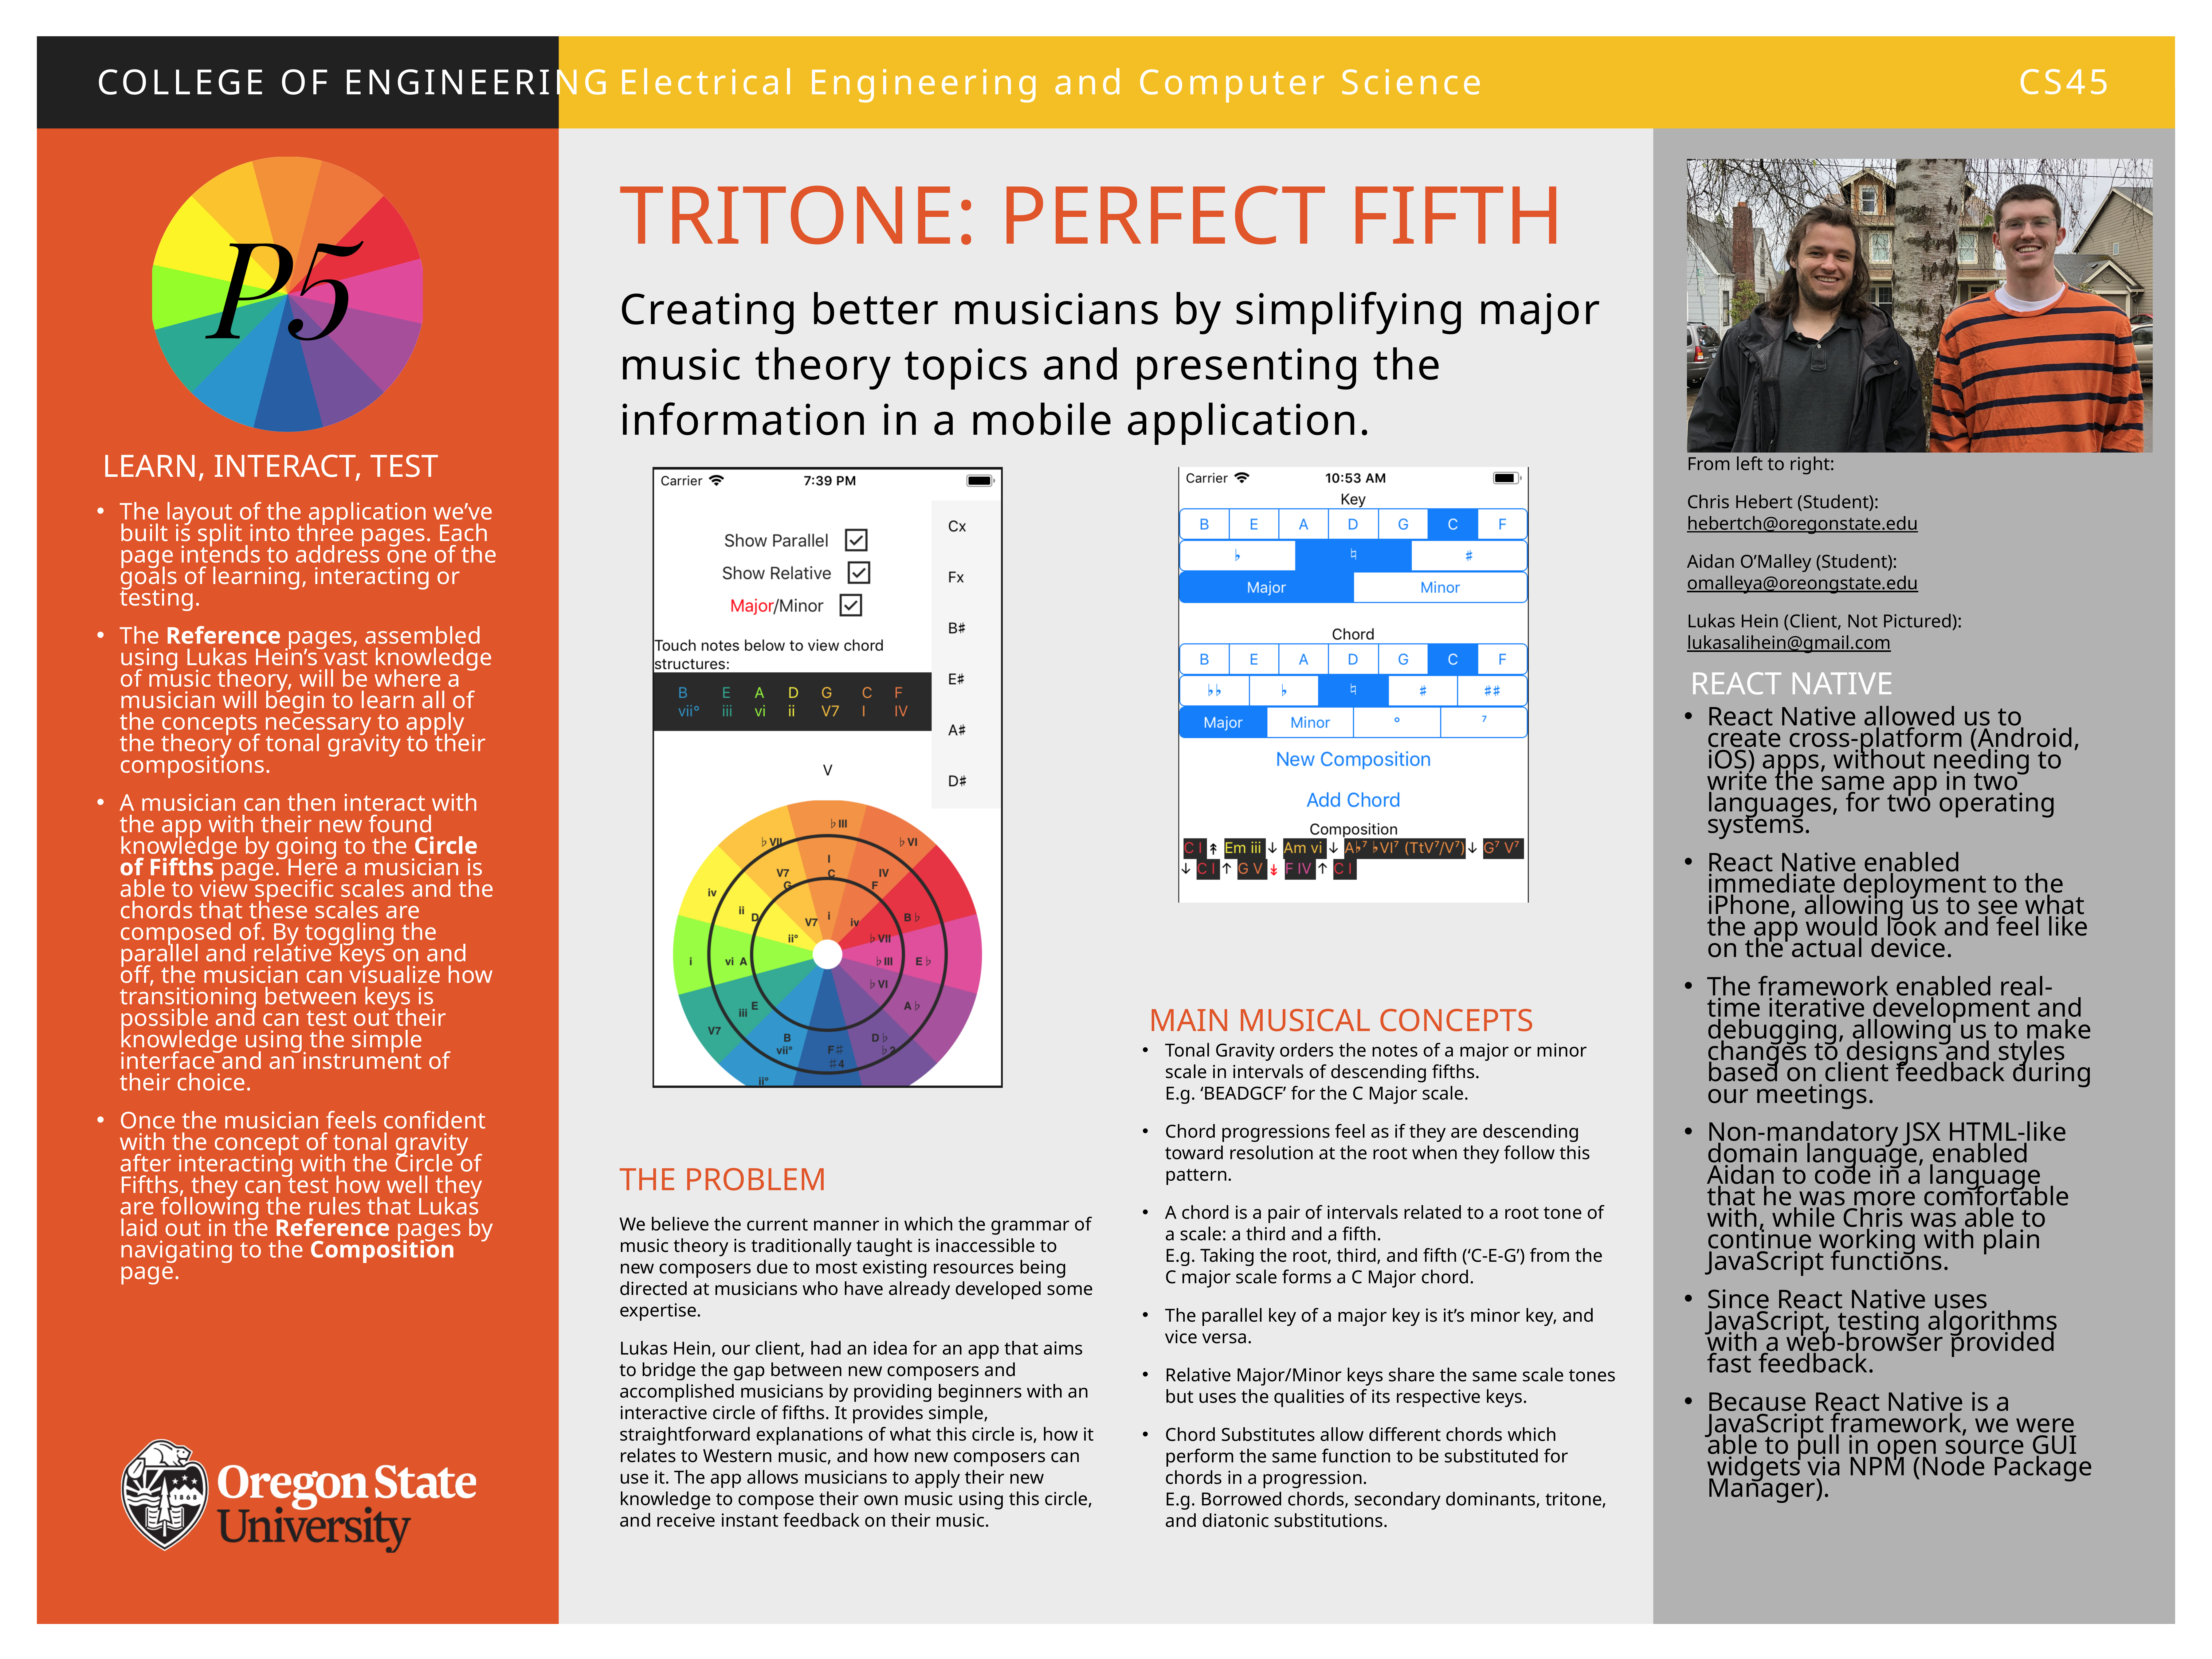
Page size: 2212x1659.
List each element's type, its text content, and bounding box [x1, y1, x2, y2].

text_box Learn, interact, test [102, 450, 508, 484]
text_box React Native [1690, 691, 2101, 701]
text_box The layout of the application we’ve built is split into three pages. Each page intends to address one of the goals of learning, interacting or testing. The Reference pages, assembled using Lukas Hein’s vast knowledge of music theory, will be where a musician will begin to learn all of the concepts necessary to apply the theory of tonal gravity to their compositions. A musician can then interact with the app with their new found knowledge by going to the Circle of Fifths page. Here a musician is able to view specific scales and the chords that these scales are composed of. By toggling the parallel and relative keys on and off, the musician can visualize how transitioning between keys is possible and can test out their knowledge using the simple interface and an instrument of their choice. Once the musician feels confident with the concept of tonal gravity after interacting with the Circle of Fifths, they can test how well they are following the rules that Lukas laid out in the Reference pages by navigating to the Composition page. [96, 503, 506, 1284]
text_box Main Musical Concepts [1149, 1005, 1624, 1038]
picture [152, 156, 423, 432]
text_box Tritone: perfect fifth [619, 175, 1605, 253]
picture [1178, 467, 1529, 903]
text_box Creating better musicians by simplifying major music theory topics and presenting the information in a mobile application. [619, 277, 1605, 584]
picture [1687, 159, 2153, 453]
text_box From left to right: Chris Hebert (Student): hebertch@oregonstate.edu Aidan O’Malley (Student): omalleya@oreongstate.edu Lukas Hein (Client, Not Pictured): lukasalihein@gmail.com [1687, 453, 2104, 691]
picture [653, 467, 1003, 1088]
text_box CS45 [1916, 38, 2109, 128]
text_box The Problem [619, 1164, 1094, 1197]
text_box Tonal Gravity orders the notes of a major or minor scale in intervals of descending fifths. E.g. ‘BEADGCF’ for the C Major scale. Chord progressions feel as if they are descending toward resolution at the root when they follow this pattern. A chord is a pair of intervals related to a root tone of a scale: a third and a fifth. E.g. Taking the root, third, and fifth (‘C-E-G’) from the C major scale forms a C Major chord. The parallel key of a major key is it’s minor key, and vice versa. Relative Major/Minor keys share the same scale tones but uses the qualities of its respective keys. Chord Substitutes allow different chords which perform the same function to be substituted for chords in a progression. E.g. Borrowed chords, secondary dominants, tritone, and diatonic substitutions. [1142, 1039, 1617, 1531]
text_box We believe the current manner in which the grammar of music theory is traditionally taught is inaccessible to new composers due to most existing resources being directed at musicians who have already developed some expertise. Lukas Hein, our client, had an idea for an app that aims to bridge the gap between new composers and accomplished musicians by providing beginners with an interactive circle of fifths. It provides simple, straightforward explanations of what this circle is, how it relates to Western music, and how new composers can use it. The app allows musicians to apply their new knowledge to compose their own music using this circle, and receive instant feedback on their music. [619, 1213, 1094, 1530]
text_box React Native allowed us to create cross-platform (Android, iOS) apps, without needing to write the same app in two languages, for two operating systems. React Native enabled immediate deployment to the iPhone, allowing us to see what the app would look and feel like on the actual device. The framework enabled real-time iterative development and debugging, allowing us to make changes to designs and styles based on client feedback during our meetings. Non-mandatory JSX HTML-like domain language, enabled Aidan to code in a language that he was more comfortable with, while Chris was able to continue working with plain JavaScript functions. Since React Native uses JavaScript, testing algorithms with a web-browser provided fast feedback. Because React Native is a JavaScript framework, we were able to pull in open source GUI widgets via NPM (Node Package Manager). [1684, 709, 2094, 1502]
